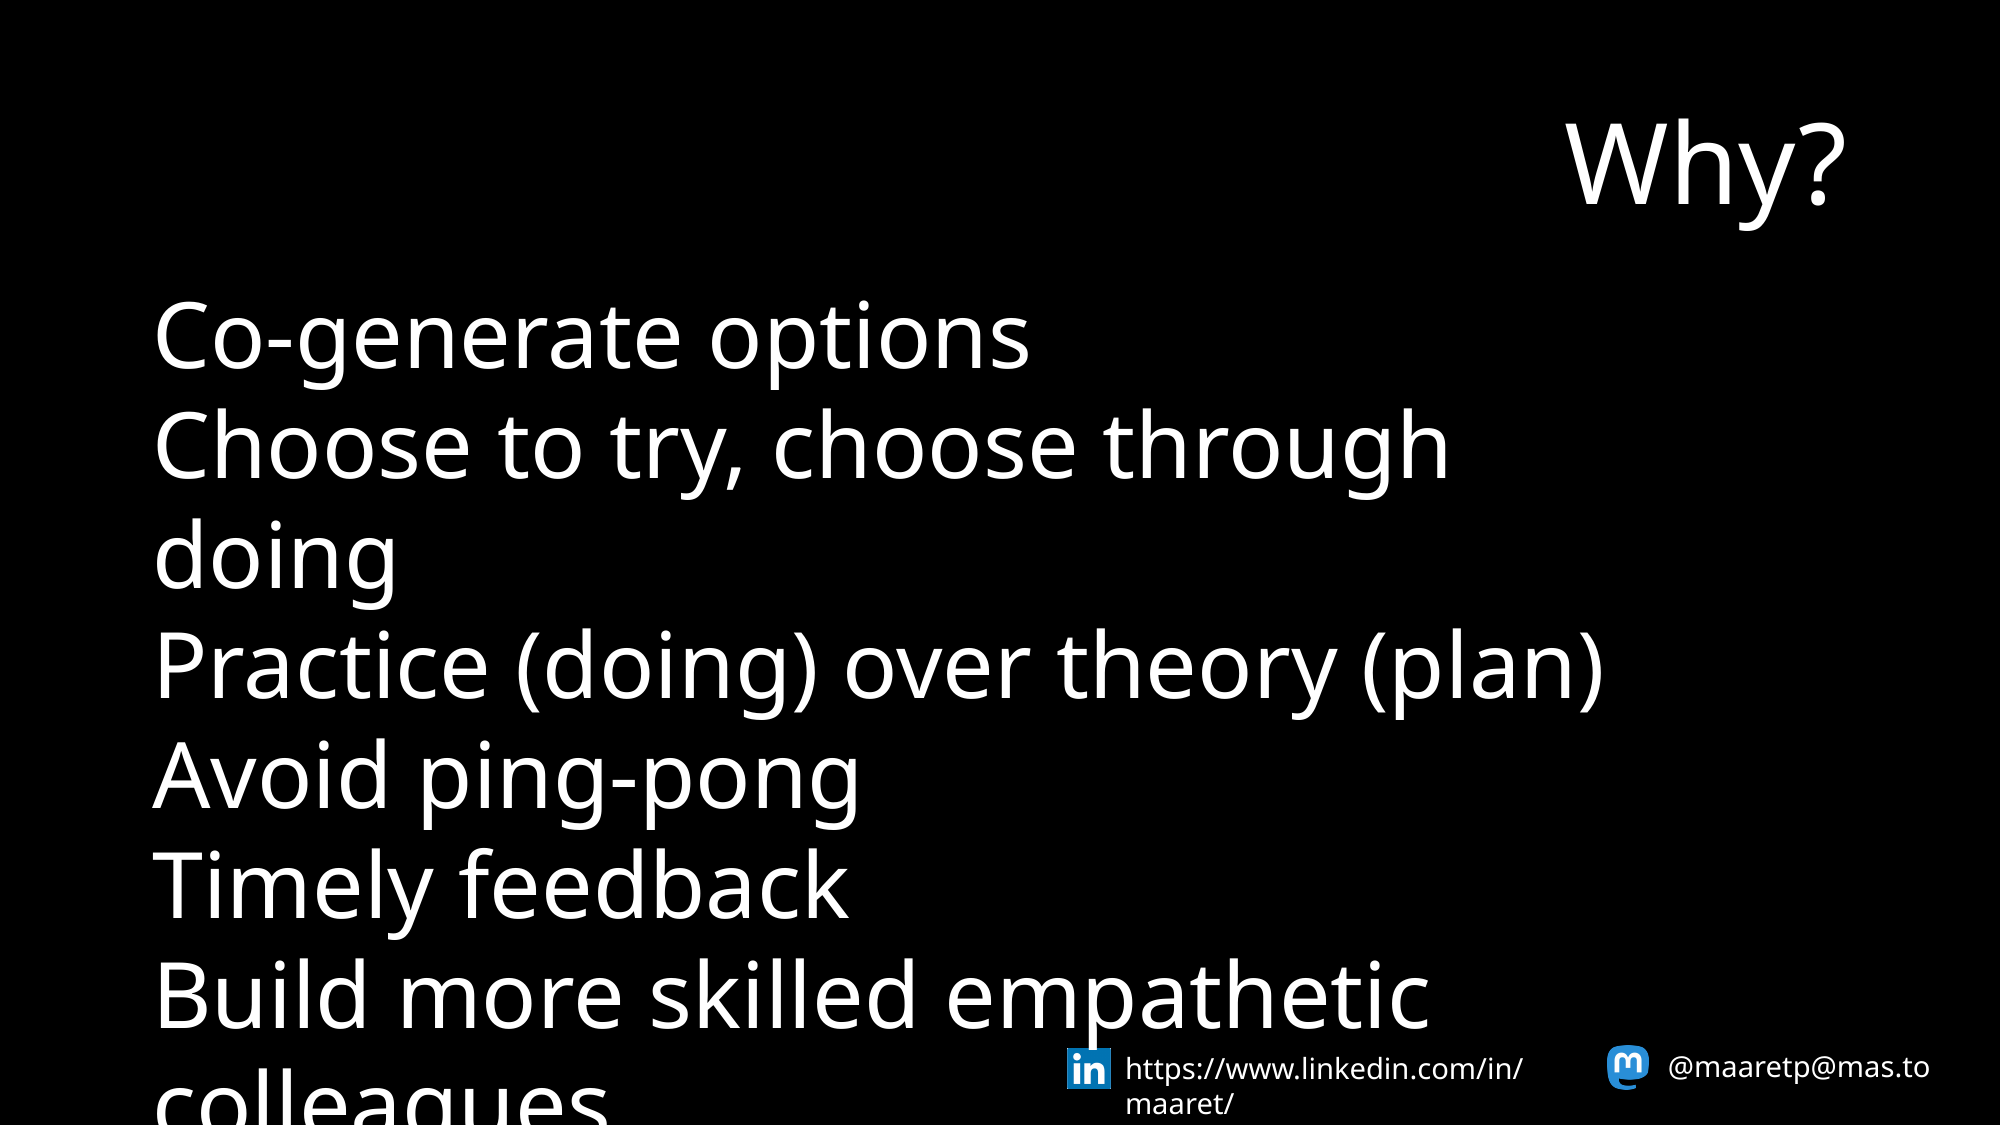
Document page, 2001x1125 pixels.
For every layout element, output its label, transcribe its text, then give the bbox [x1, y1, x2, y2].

text_box Co-generate options Choose to try, choose through doing Practice (doing) over theory (plan) Avoid ping-pong Timely feedback Build more skilled empathetic colleagues [137, 278, 1676, 1125]
title Why? [137, 59, 1863, 278]
